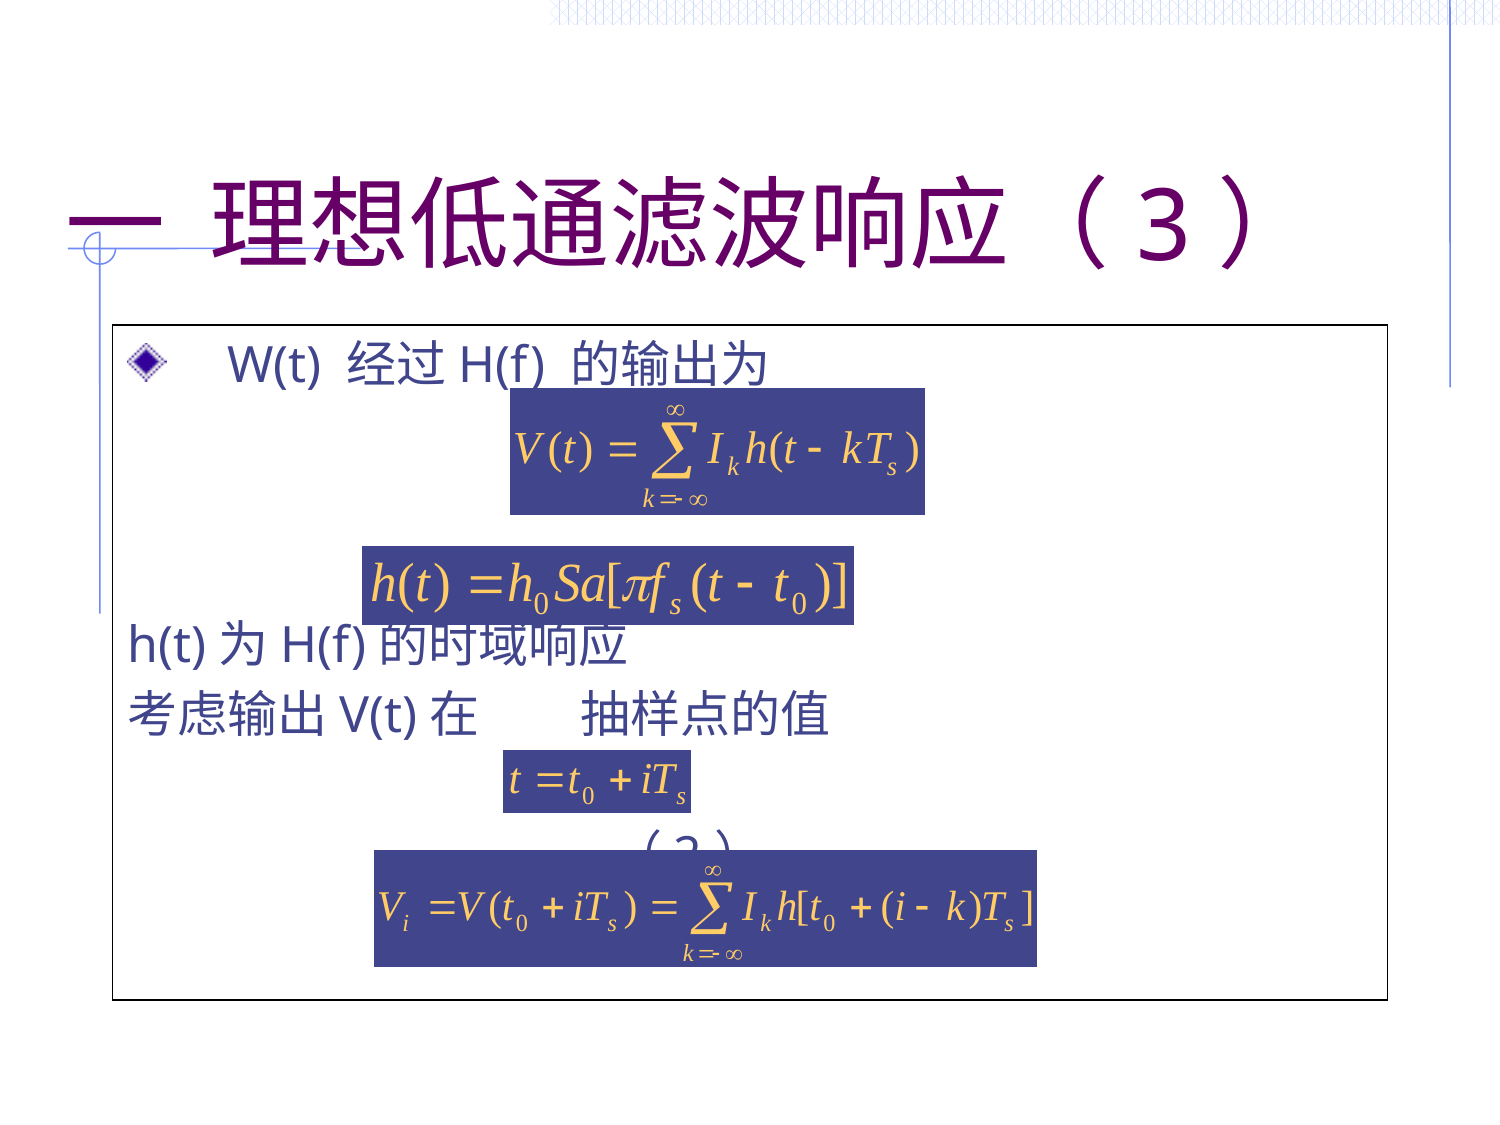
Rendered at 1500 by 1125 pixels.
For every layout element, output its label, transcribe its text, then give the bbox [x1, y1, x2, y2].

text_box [509, 387, 926, 515]
picture [127, 343, 167, 382]
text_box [503, 749, 691, 814]
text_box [362, 545, 855, 626]
list W(t) 经过H(f) 的输出为 （1） h(t)为H(f)的时域响应 考虑输出V(t)在 抽样点的值 （2） [112, 324, 1388, 1001]
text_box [374, 850, 1038, 968]
title 一 理想低通滤波响应（3） [49, 99, 1463, 288]
